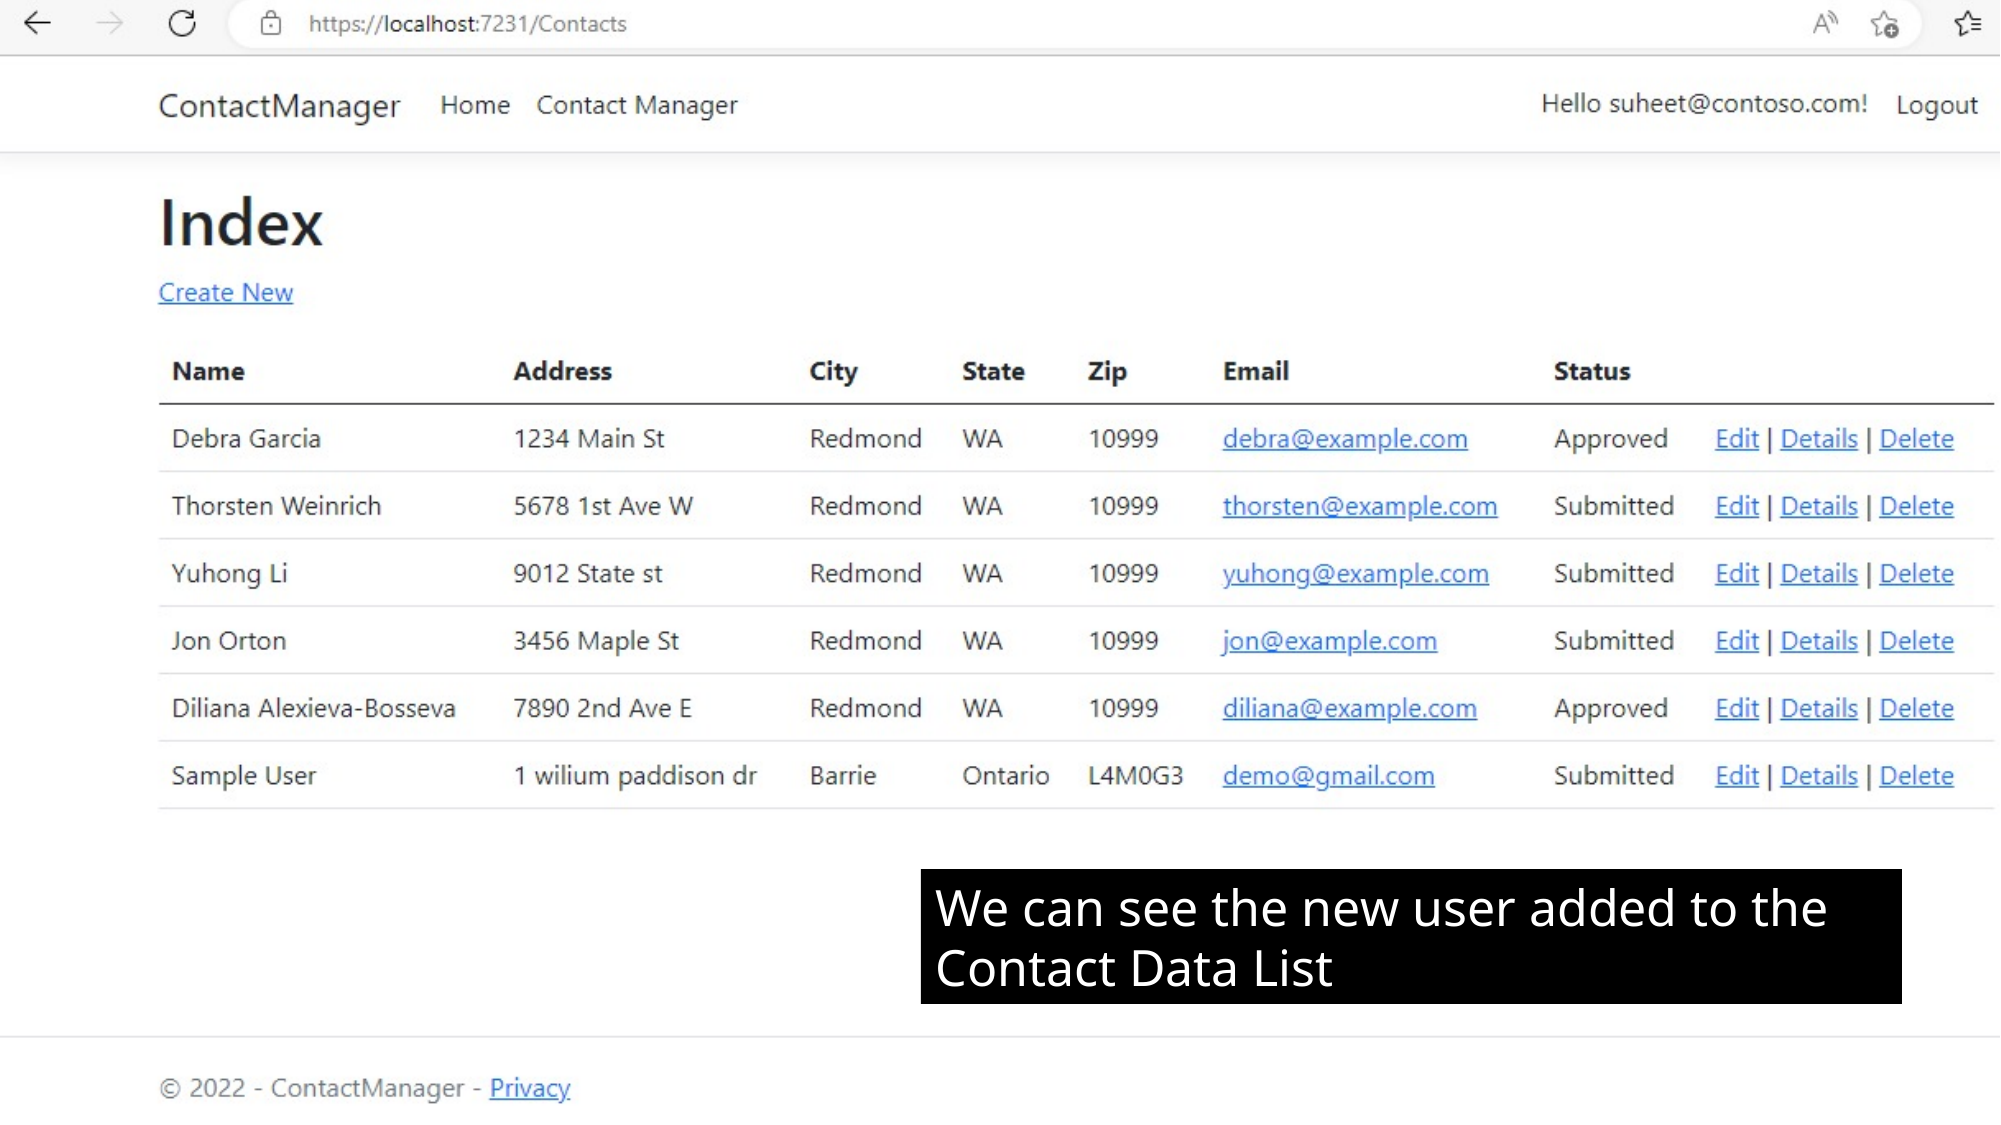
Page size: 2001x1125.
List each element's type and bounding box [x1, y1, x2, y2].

list [0, 0, 2000, 1125]
